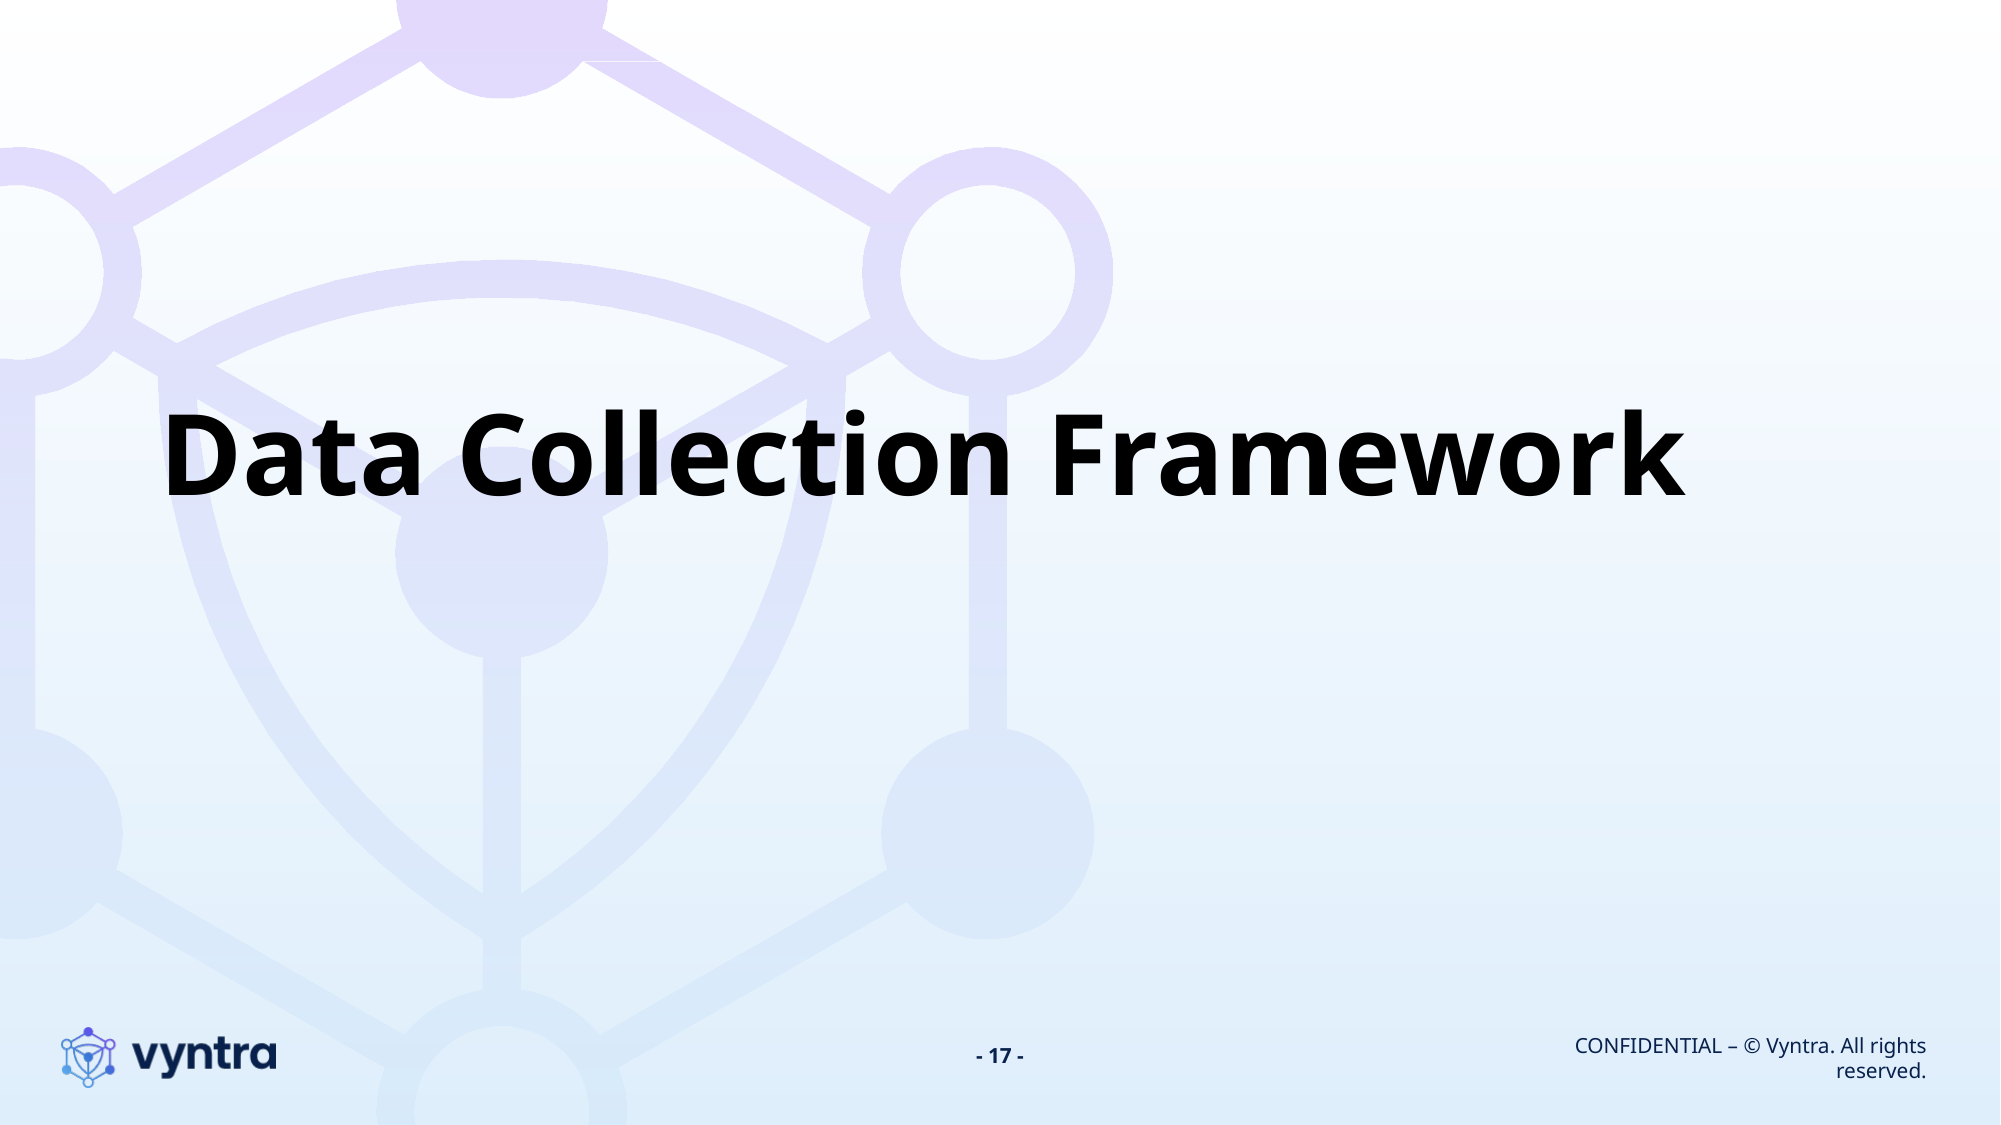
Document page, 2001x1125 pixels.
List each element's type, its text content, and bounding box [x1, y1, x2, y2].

title Data Collection Framework [144, 125, 1924, 528]
picture [58, 1027, 279, 1088]
